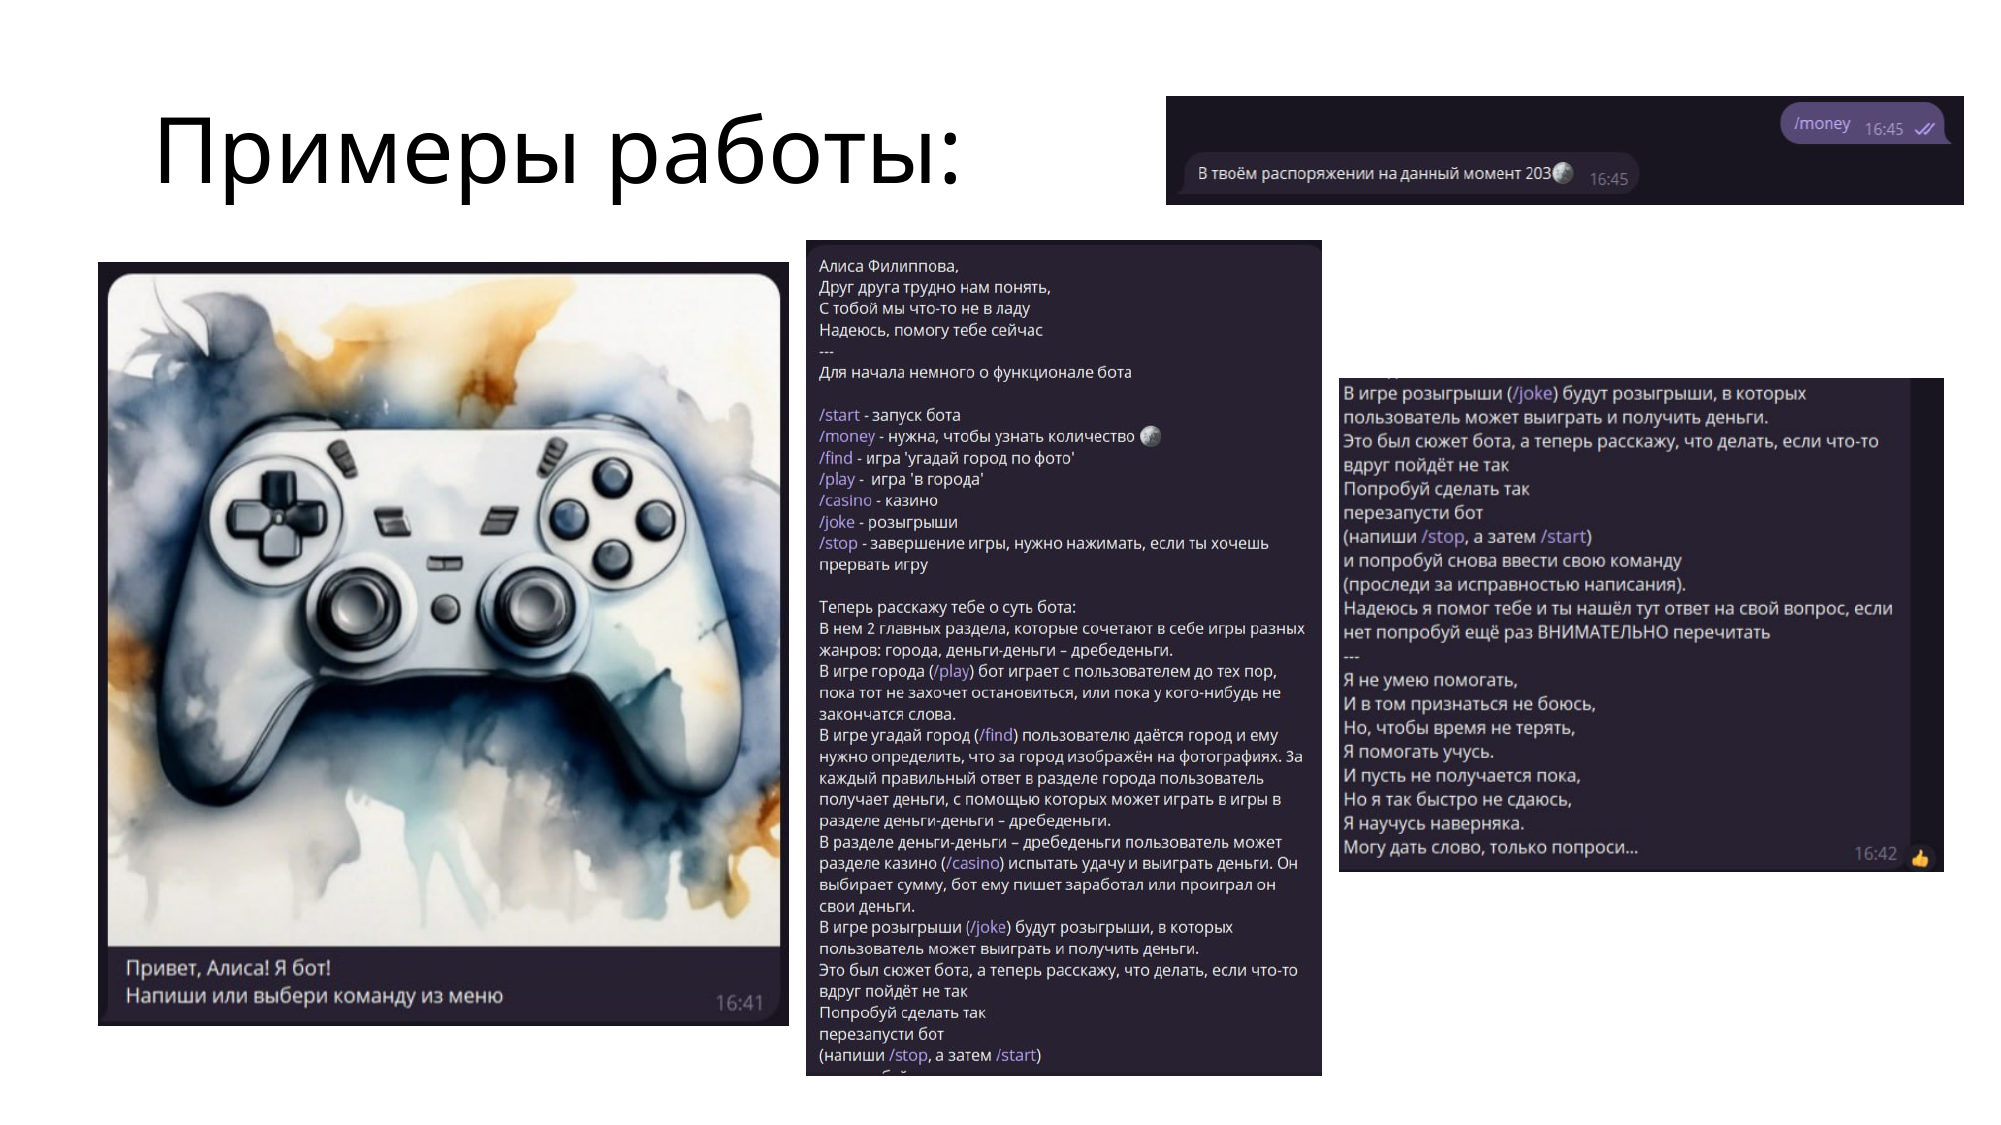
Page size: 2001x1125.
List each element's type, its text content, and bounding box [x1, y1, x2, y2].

picture [1166, 96, 1964, 205]
picture [98, 262, 789, 1026]
text_box Примеры работы: [137, 96, 1863, 314]
picture [806, 240, 1322, 1076]
picture [1339, 378, 1944, 872]
